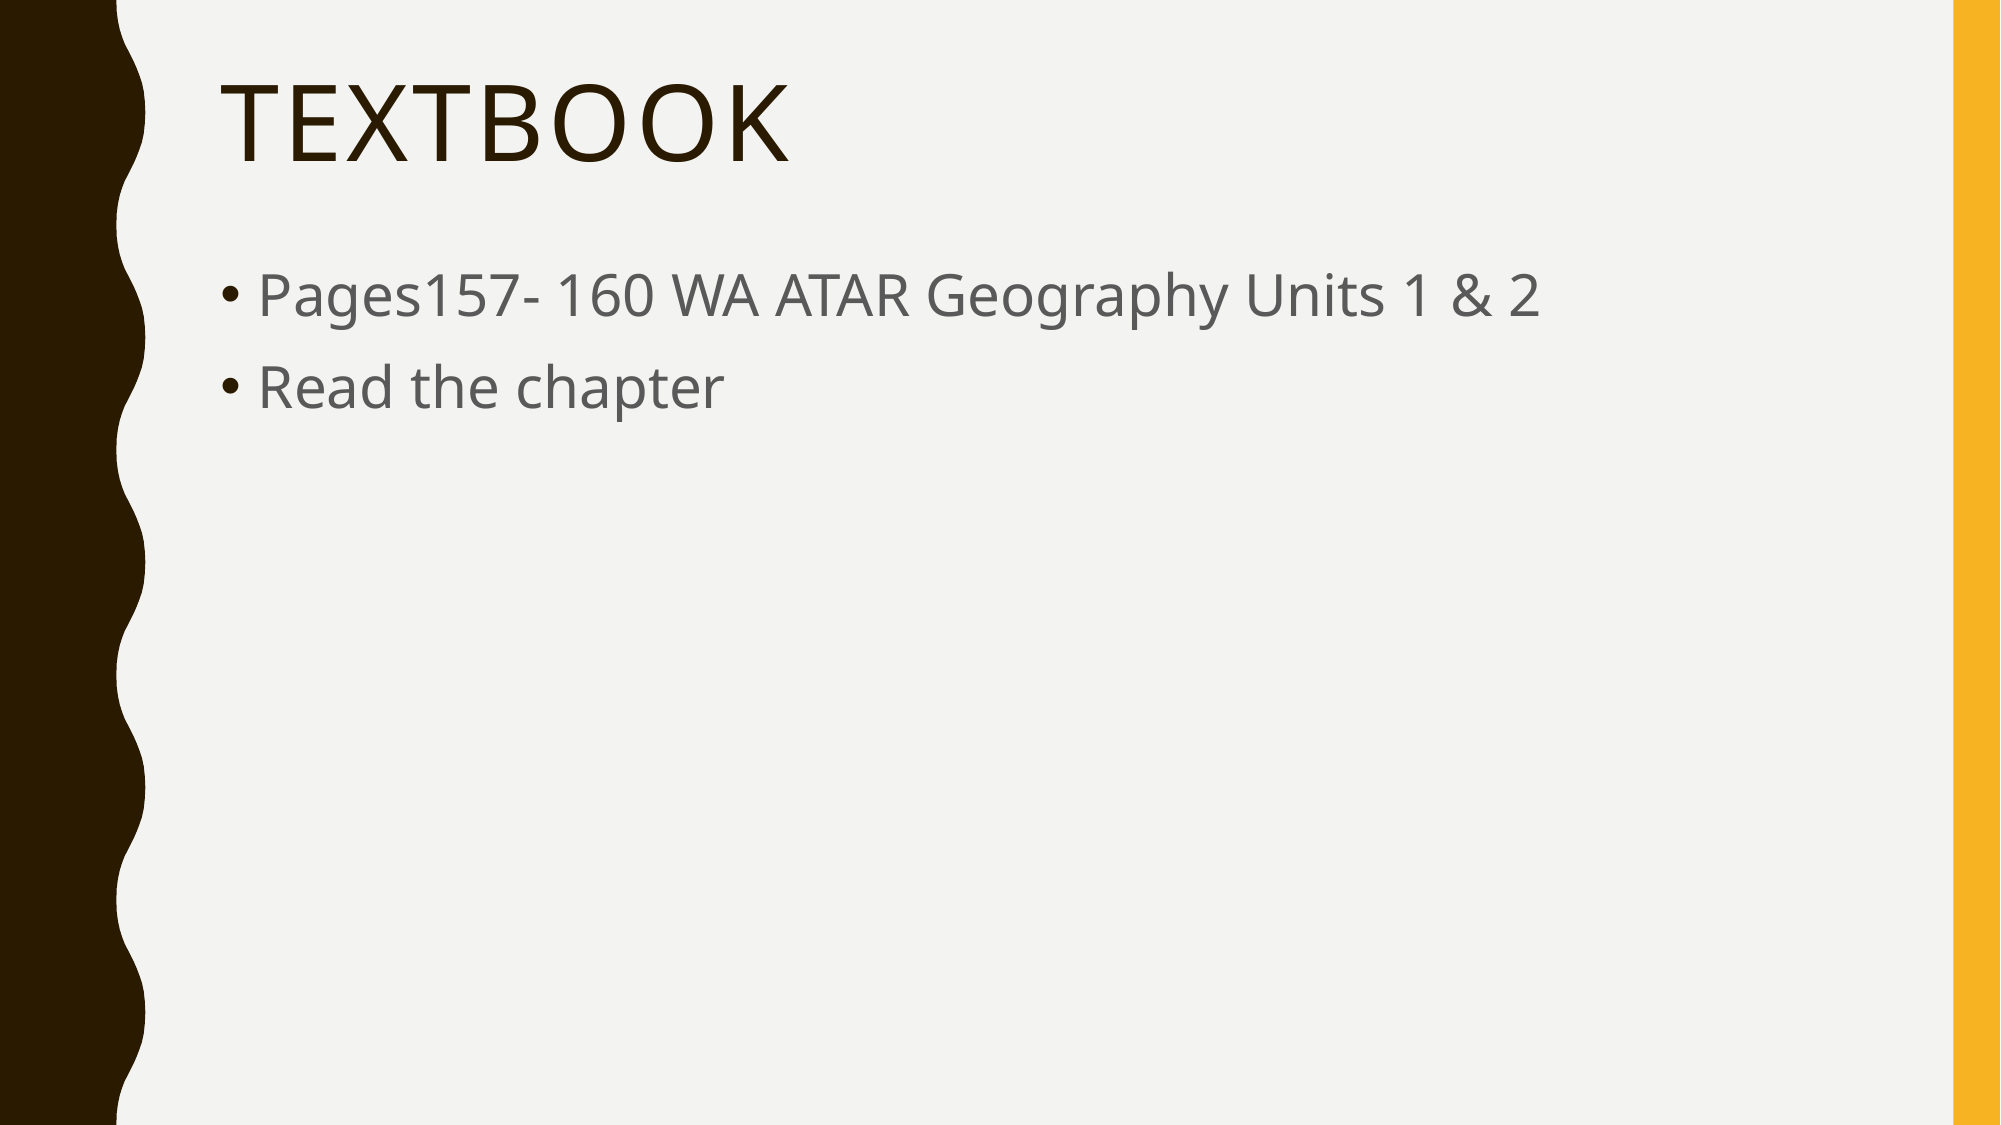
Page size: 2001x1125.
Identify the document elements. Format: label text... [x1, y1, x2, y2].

list Pages157- 160 WA ATAR Geography Units 1 & 2 Read the chapter [205, 244, 1875, 965]
title textbook [205, 62, 1875, 244]
